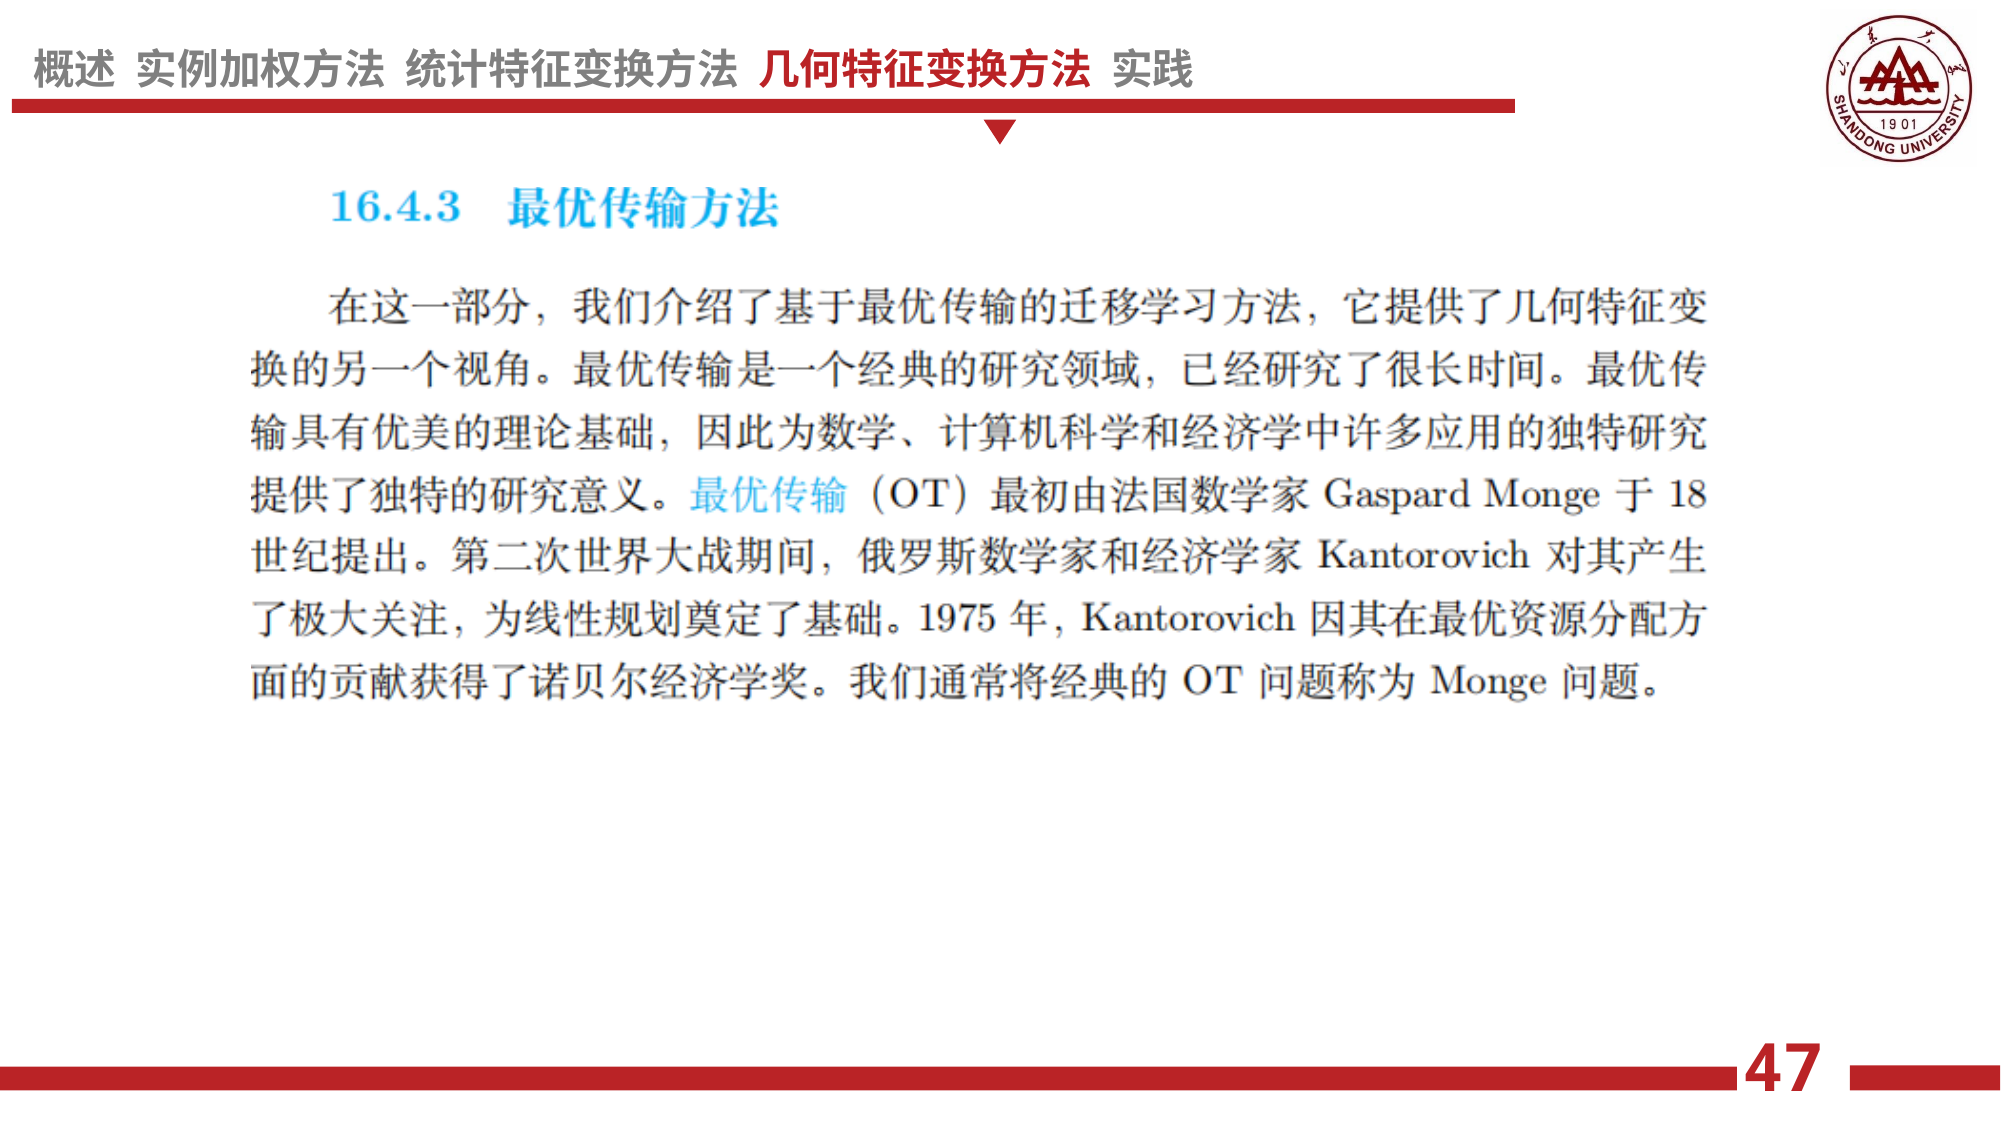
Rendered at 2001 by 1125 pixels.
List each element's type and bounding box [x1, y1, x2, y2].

picture [1820, 9, 1977, 167]
picture [251, 186, 1716, 708]
